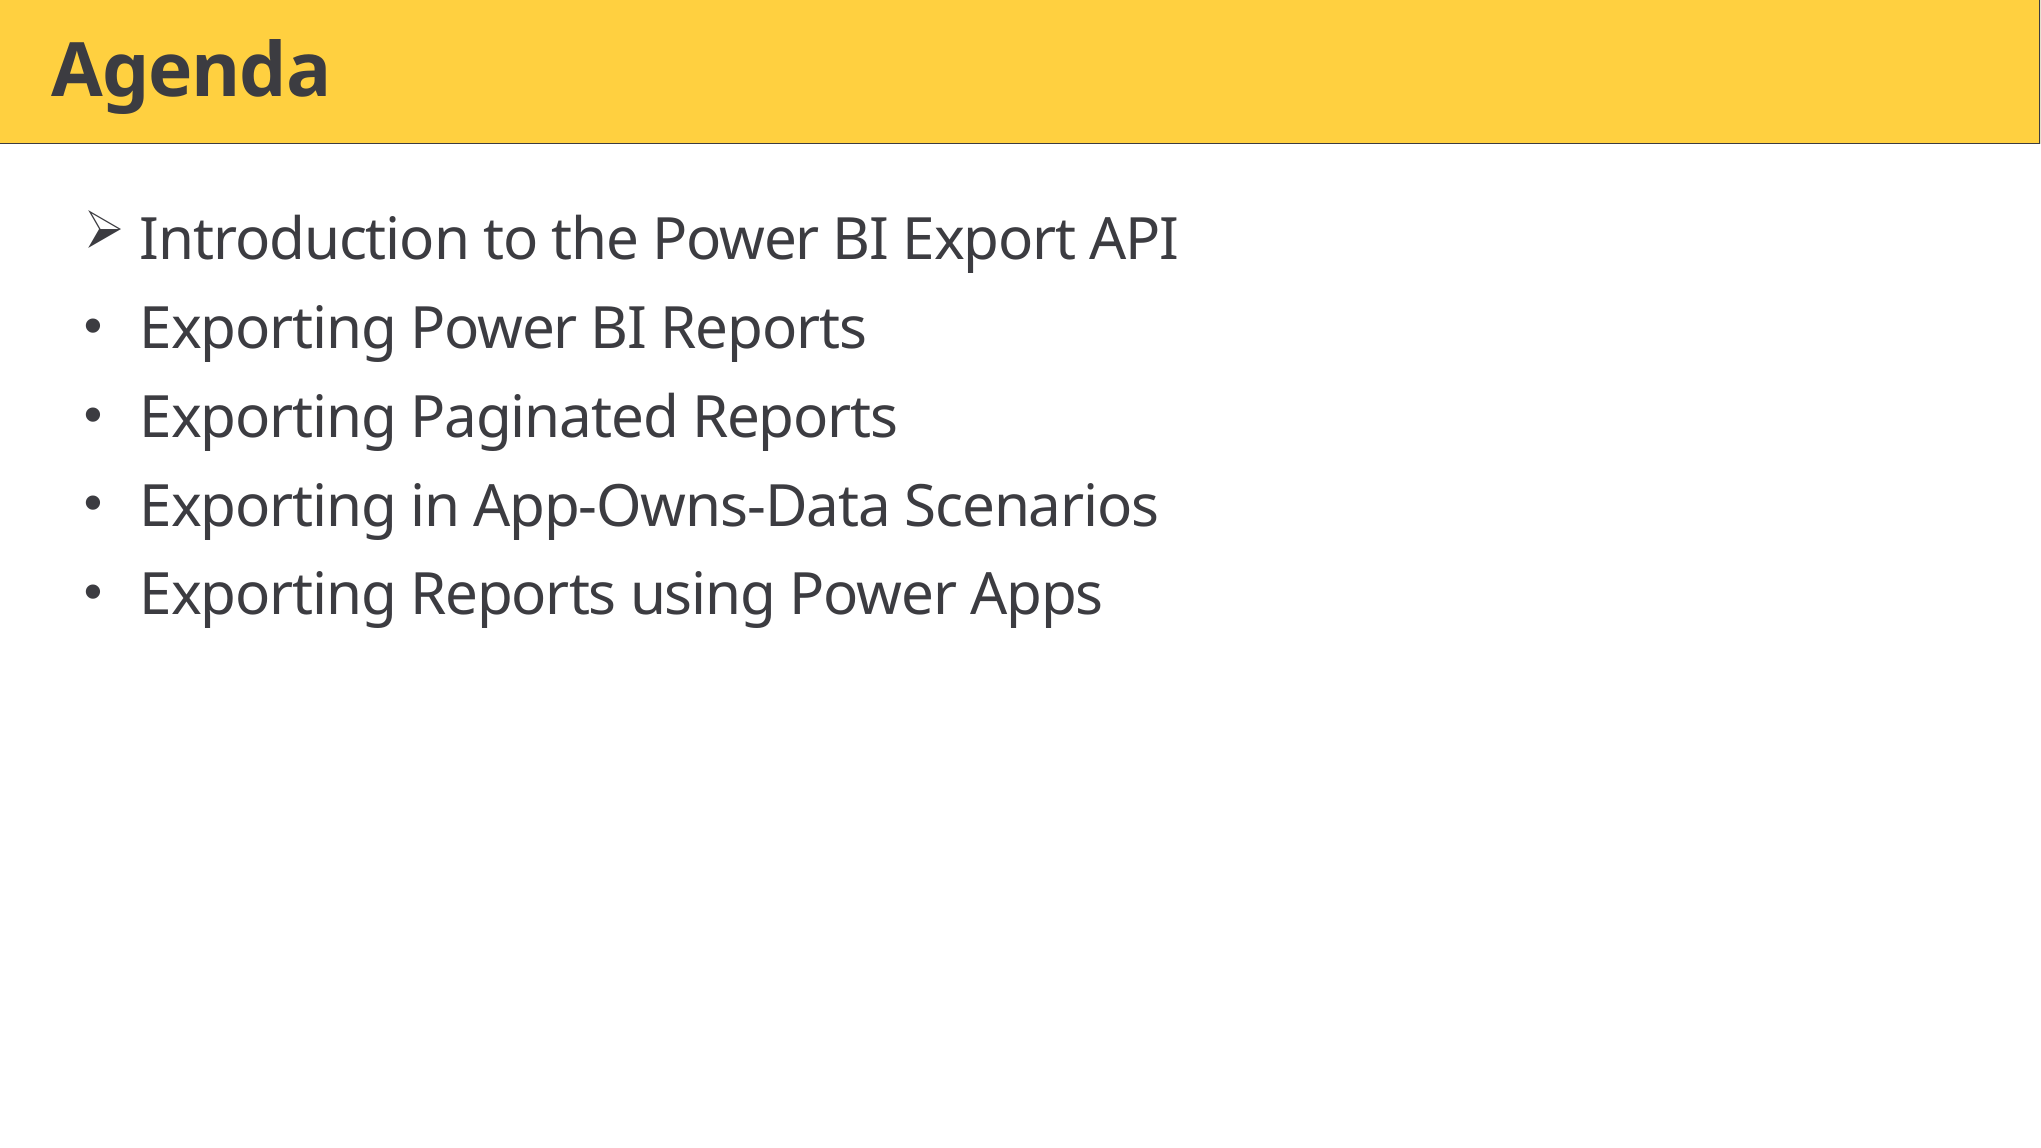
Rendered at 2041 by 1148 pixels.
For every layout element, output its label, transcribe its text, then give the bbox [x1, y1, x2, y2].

title Agenda [51, 31, 1988, 113]
list Introduction to the Power BI Export API Exporting Power BI Reports Exporting Paginated Reports Exporting in App-Owns-Data Scenarios Exporting Reports using Power Apps [83, 201, 1988, 631]
